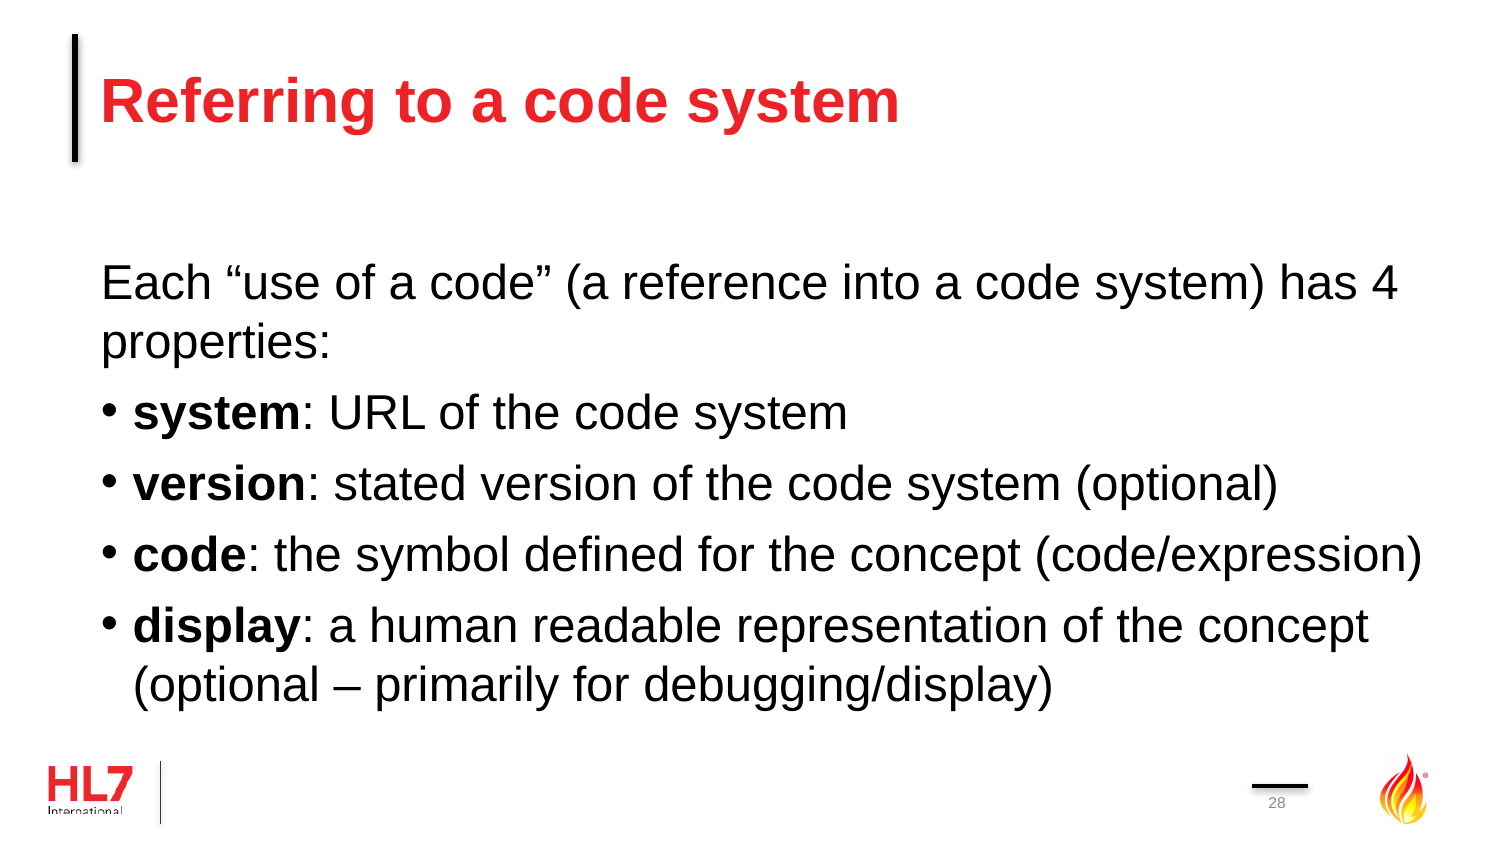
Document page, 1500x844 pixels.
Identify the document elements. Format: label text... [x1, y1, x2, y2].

title Referring to a code system [100, 33, 1451, 163]
picture [1380, 753, 1428, 824]
slide_number 28 [1257, 788, 1302, 815]
list Each “use of a code” (a reference into a code system) has 4 properties: system: URL of the code system version: stated version of the code system (optional) code: the symbol defined for the concept (code/expression) display: a human readable representation of the concept (optional – primarily for debugging/display) [100, 250, 1451, 731]
